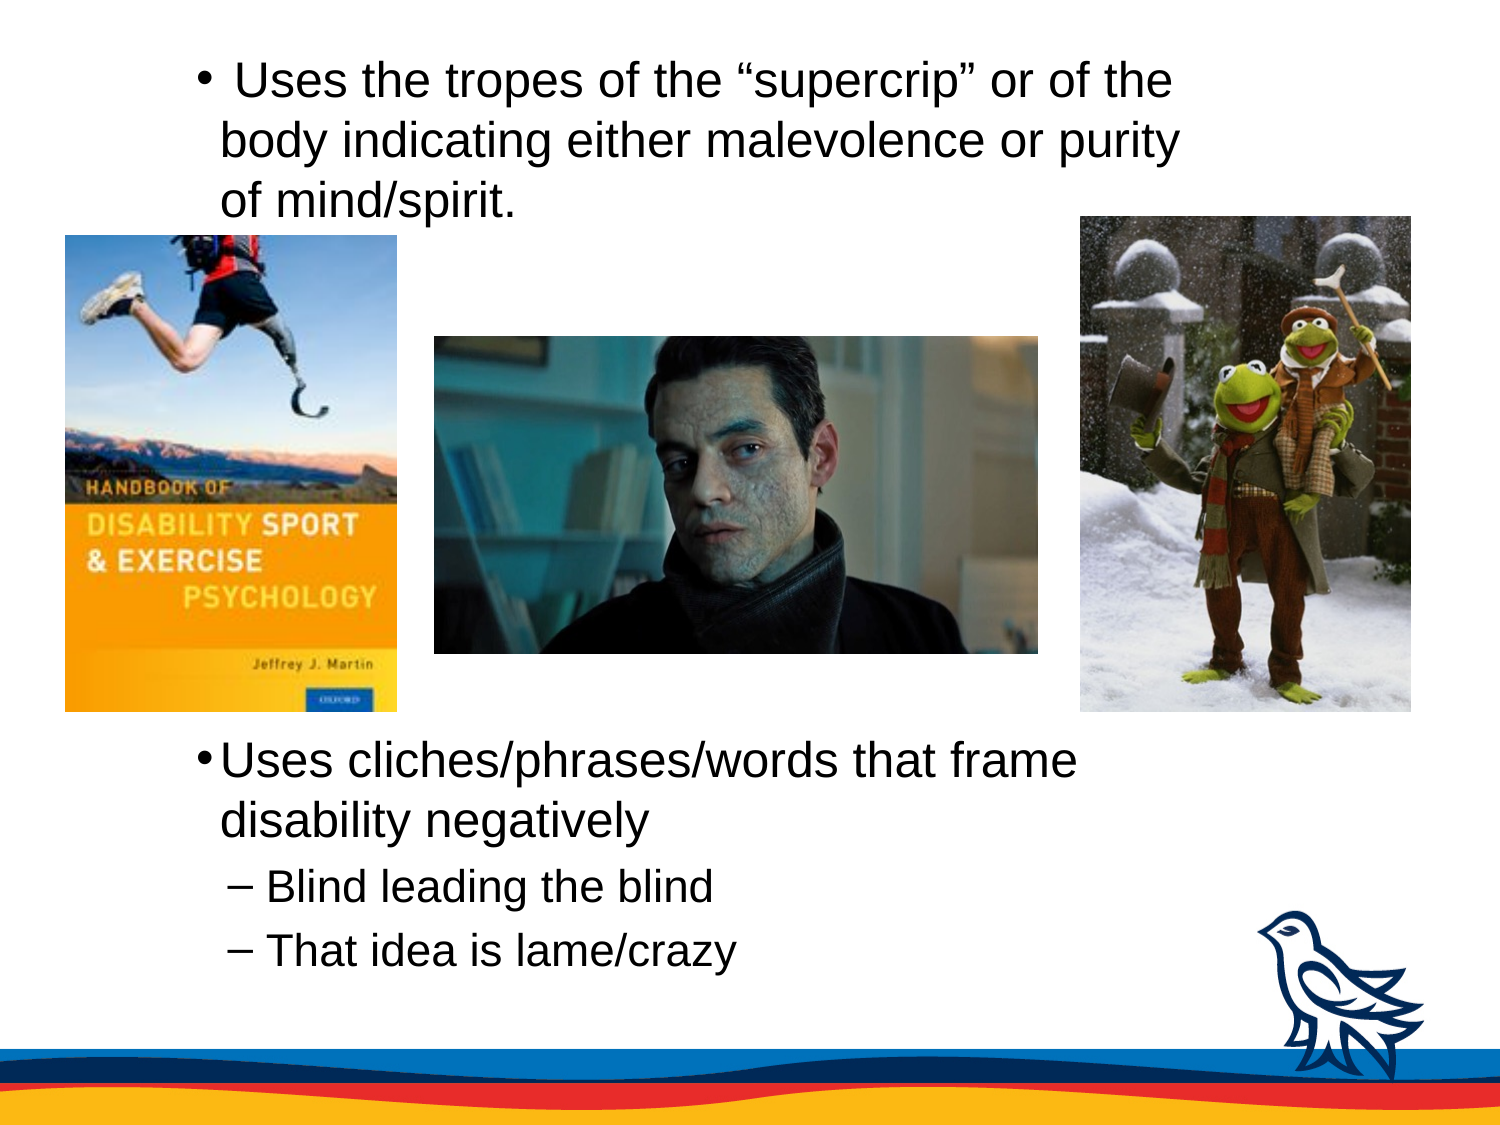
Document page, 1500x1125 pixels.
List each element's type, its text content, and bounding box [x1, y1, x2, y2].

picture [0, 0, 1500, 1125]
list Uses the tropes of the “supercrip” or of the body indicating either malevolence or purity of mind/spirit. Uses cliches/phrases/words that frame disability negatively Blind leading the blind That idea is lame/crazy [181, 39, 1209, 1022]
